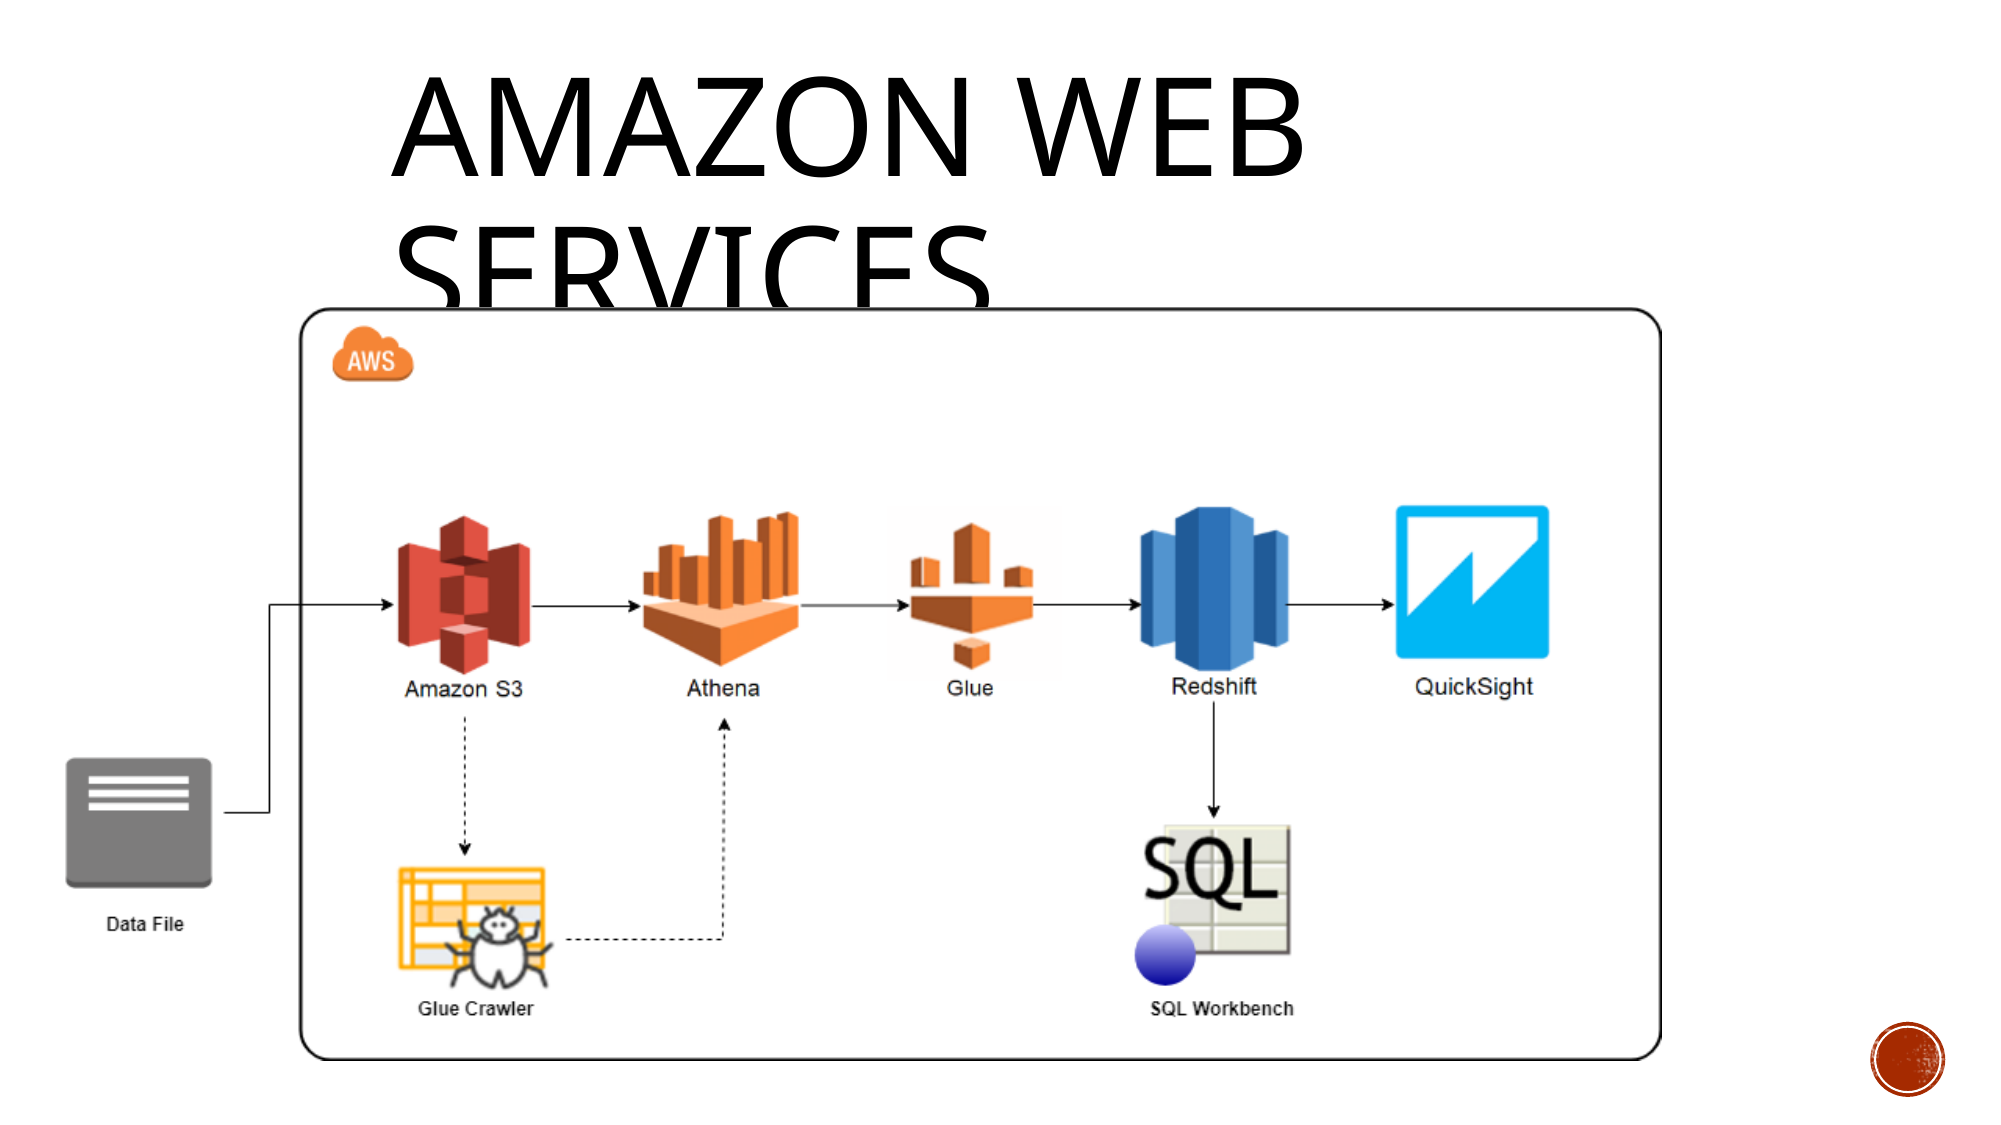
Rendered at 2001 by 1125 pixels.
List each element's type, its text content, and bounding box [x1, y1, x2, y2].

picture [65, 308, 1660, 1060]
title Amazon Web Services [376, 29, 1624, 306]
